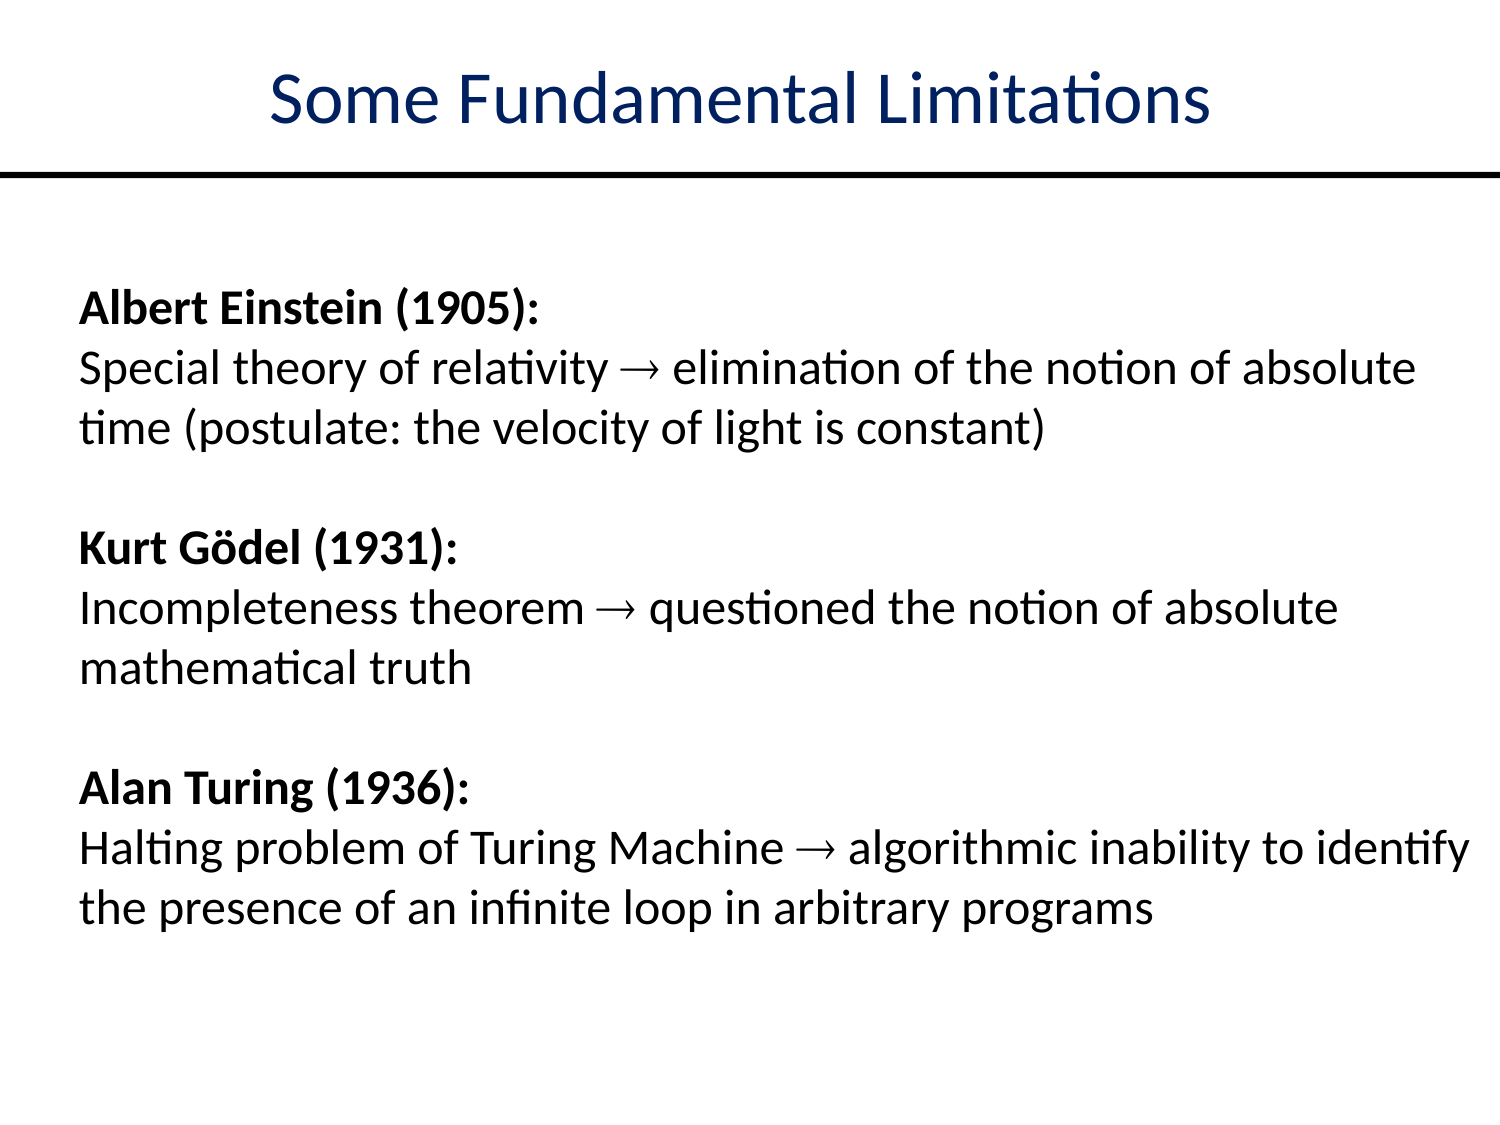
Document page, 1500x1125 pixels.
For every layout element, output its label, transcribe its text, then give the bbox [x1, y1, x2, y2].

text_box Albert Einstein (1905): Special theory of relativity  elimination of the notion of absolute time (postulate: the velocity of light is constant) Kurt Gödel (1931): Incompleteness theorem  questioned the notion of absolute mathematical truth Alan Turing (1936): Halting problem of Turing Machine  algorithmic inability to identify the presence of an infinite loop in arbitrary programs [64, 267, 1500, 643]
text_box Some Fundamental Limitations [0, 0, 1500, 188]
